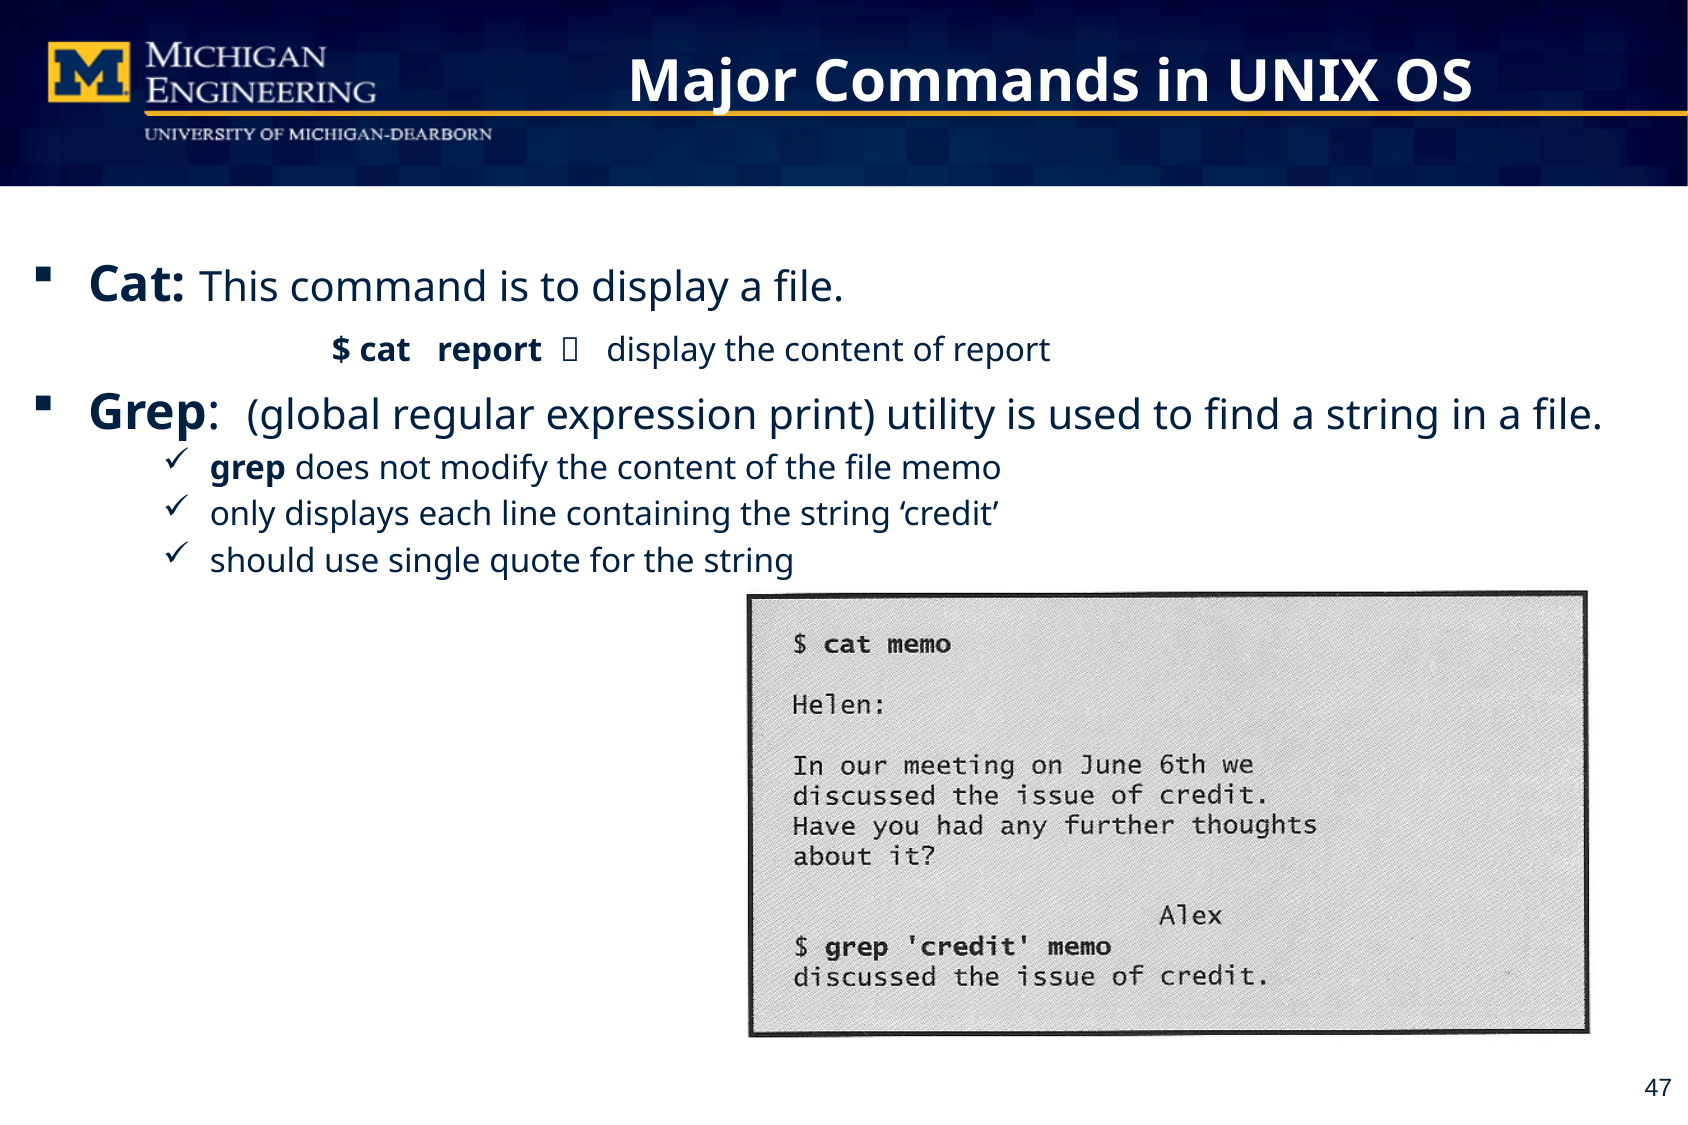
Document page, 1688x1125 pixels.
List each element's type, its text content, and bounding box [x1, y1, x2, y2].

slide_number 47 [1293, 1046, 1688, 1125]
list Cat: This command is to display a file. $ cat report  display the content of report Grep: (global regular expression print) utility is used to find a string in a file. grep does not modify the content of the file memo only displays each line containing the string ‘credit’ should use single quote for the string [17, 243, 1669, 945]
picture [0, 0, 1688, 1125]
title Major Commands in UNIX OS [432, 36, 1669, 133]
